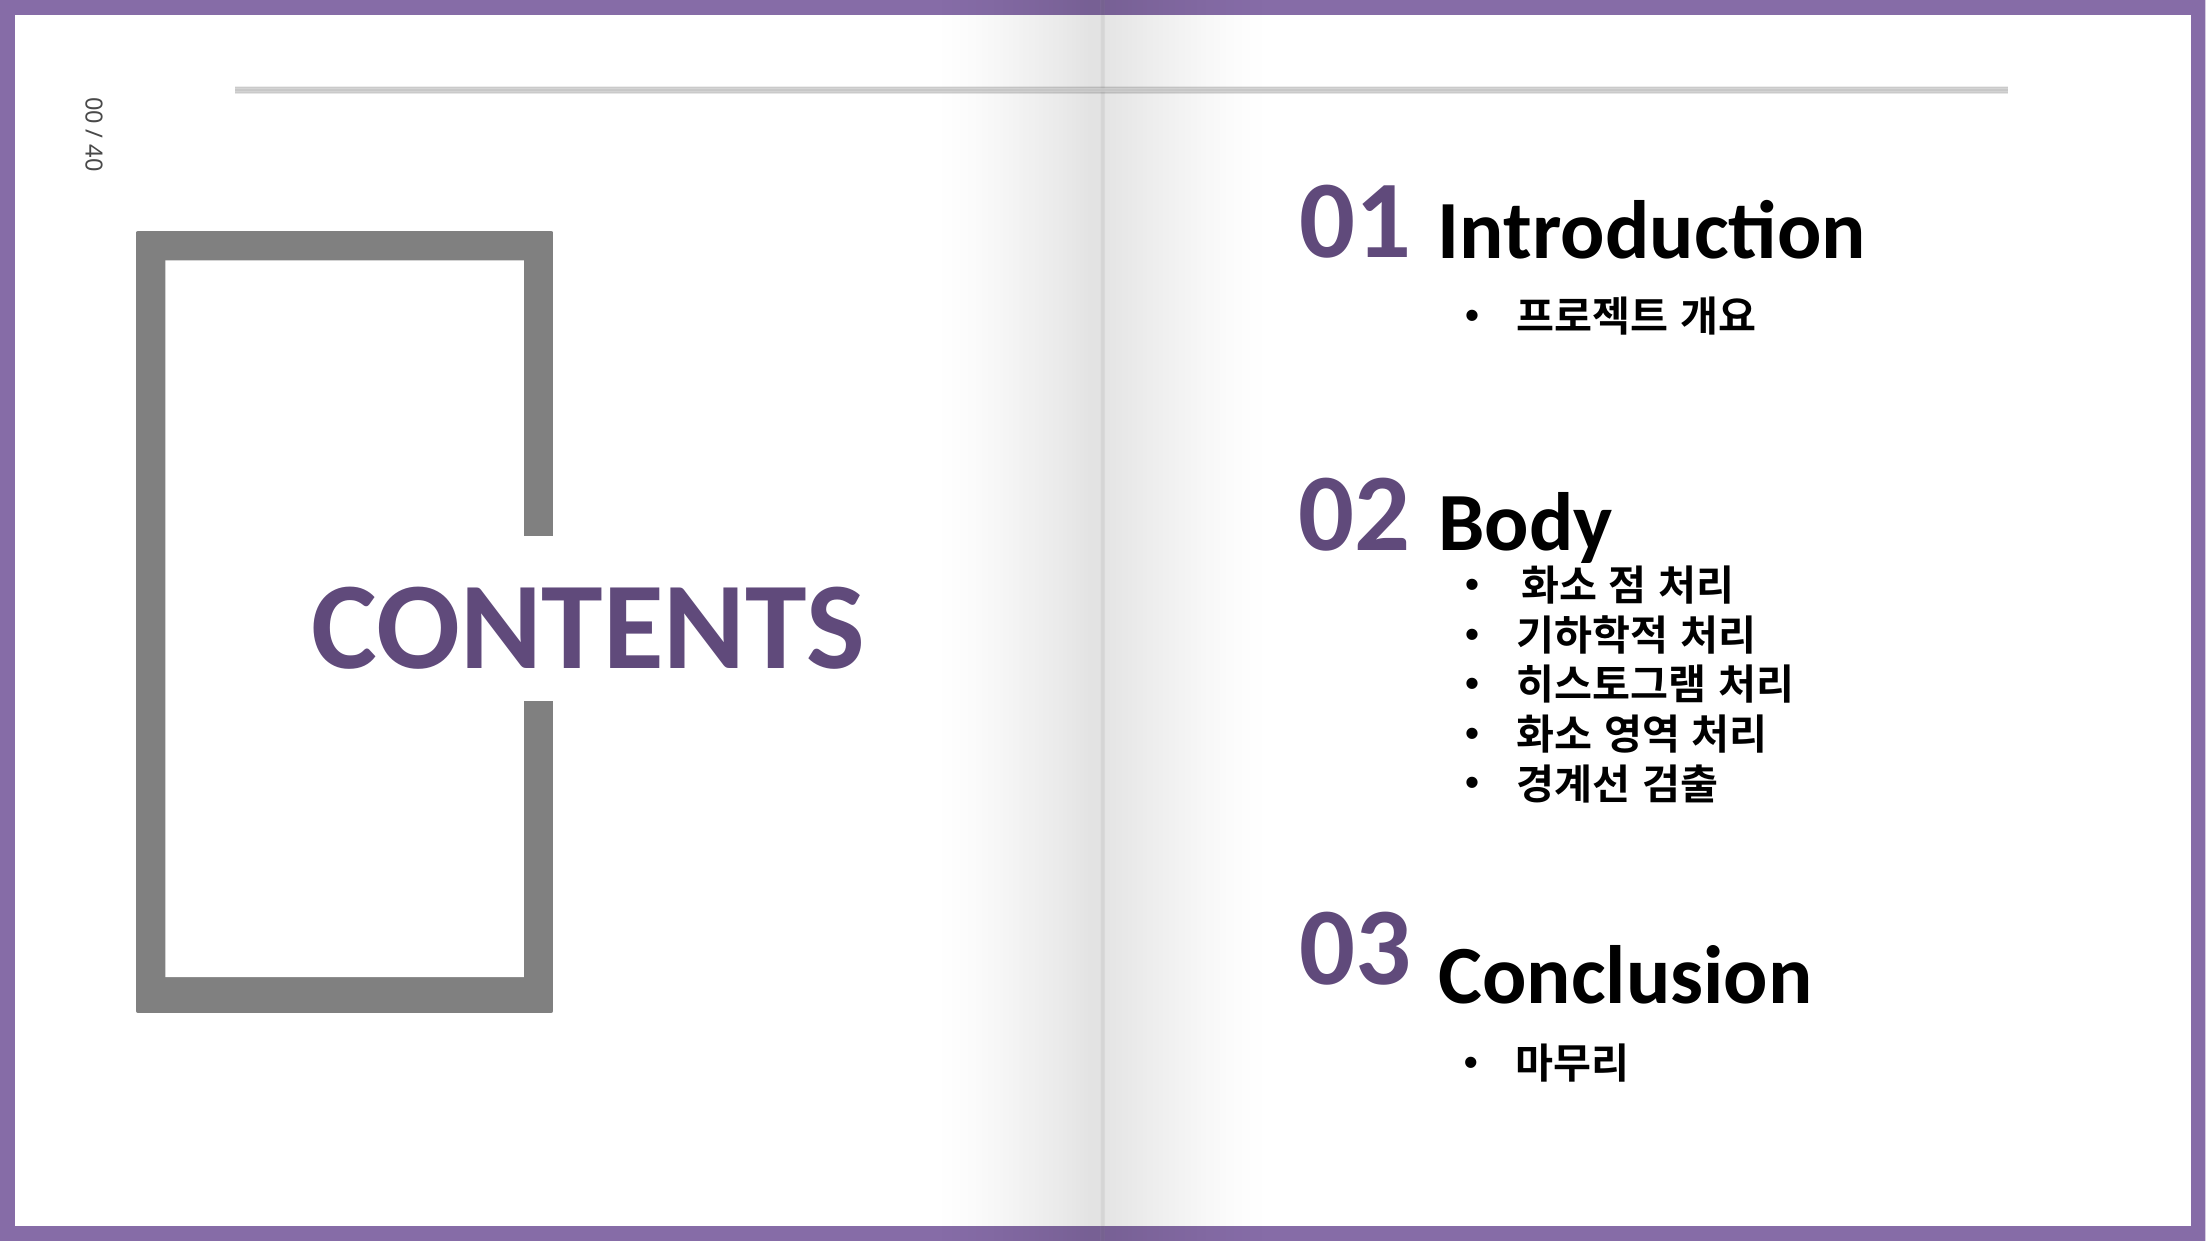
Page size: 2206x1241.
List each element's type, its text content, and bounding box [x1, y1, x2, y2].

text_box 00 / 40 [73, 82, 117, 443]
text_box 마무리 [1449, 1029, 1844, 1095]
text_box 02 [1283, 432, 1449, 630]
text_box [234, 82, 2008, 99]
text_box 프로젝트 개요 [1450, 283, 1845, 348]
text_box Body [1423, 460, 1989, 575]
text_box [1275, 0, 2206, 1241]
text_box 화소 점 처리 기하학적 처리 히스토그램 처리 화소 영역 처리 경계선 검출 [1450, 552, 1845, 865]
text_box CONTENTS [296, 536, 929, 701]
text_box Introduction [1423, 168, 1989, 283]
text_box 01 [1284, 140, 1450, 337]
text_box [0, 0, 929, 1241]
text_box [136, 231, 553, 1013]
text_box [934, 110, 1271, 1241]
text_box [934, 0, 1271, 81]
text_box 03 [1284, 867, 1450, 1064]
text_box Conclusion [1423, 913, 1989, 1028]
text_box [163, 258, 526, 979]
